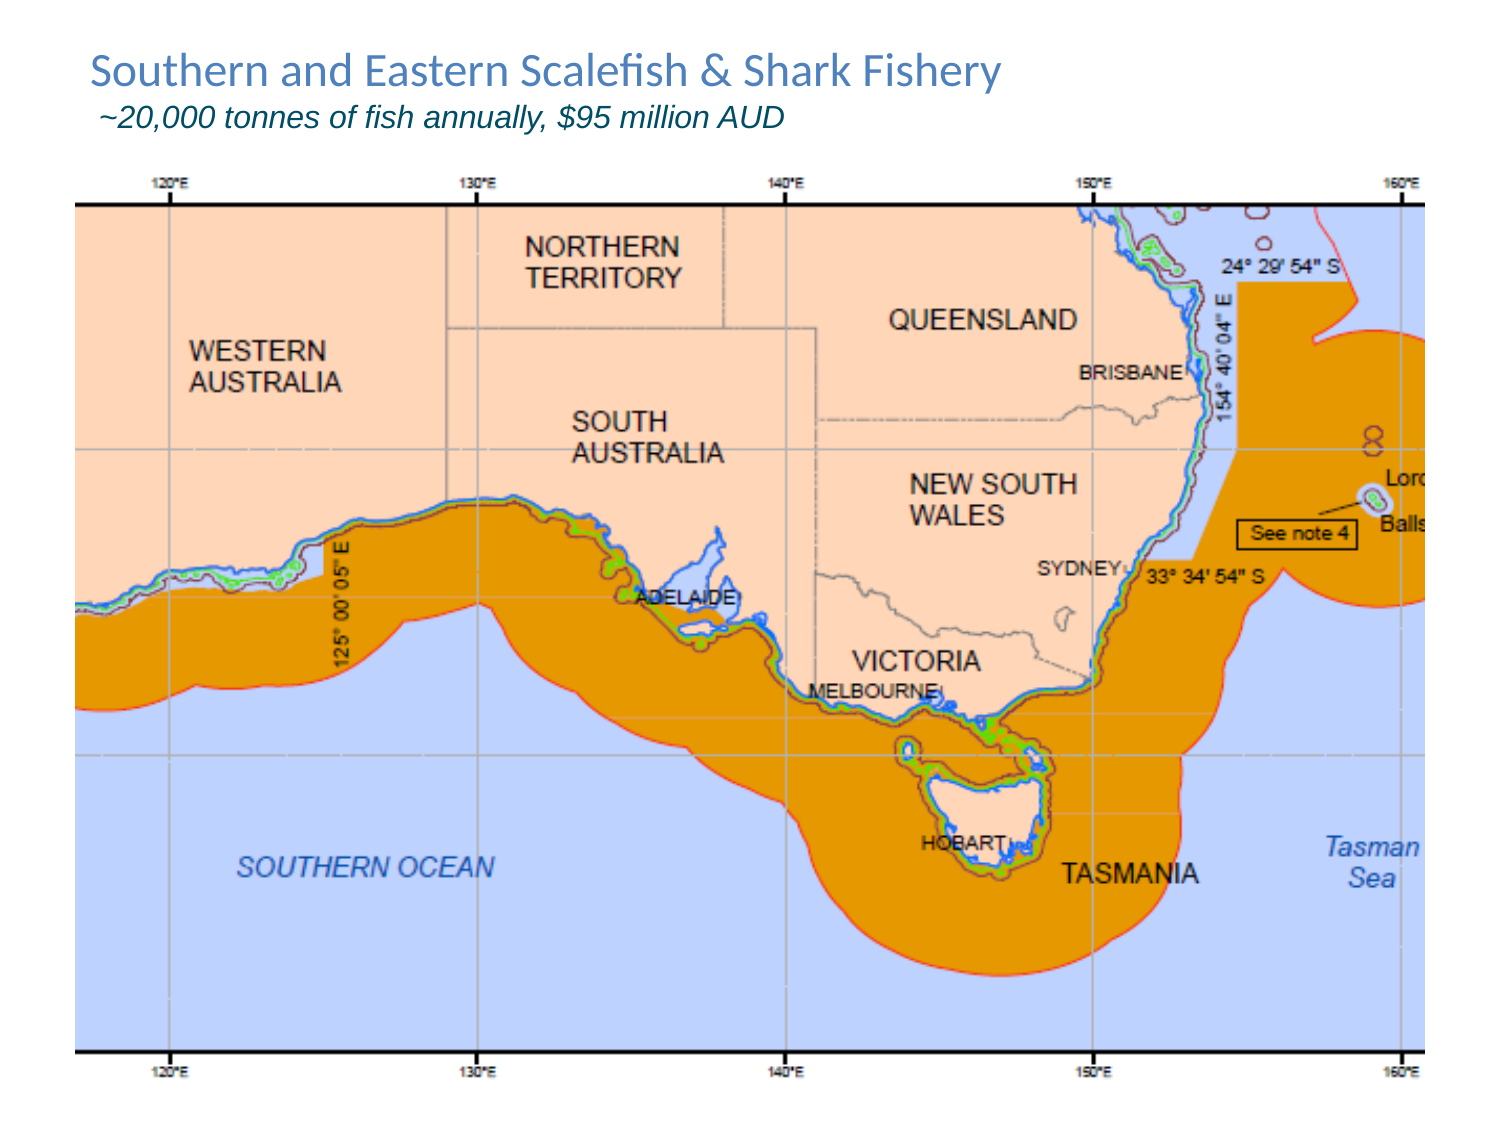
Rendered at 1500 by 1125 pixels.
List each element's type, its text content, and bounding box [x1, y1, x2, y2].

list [74, 172, 1426, 1090]
title Southern and Eastern Scalefish & Shark Fishery ~20,000 tonnes of fish annually, $95 million AUD [75, 30, 1425, 144]
